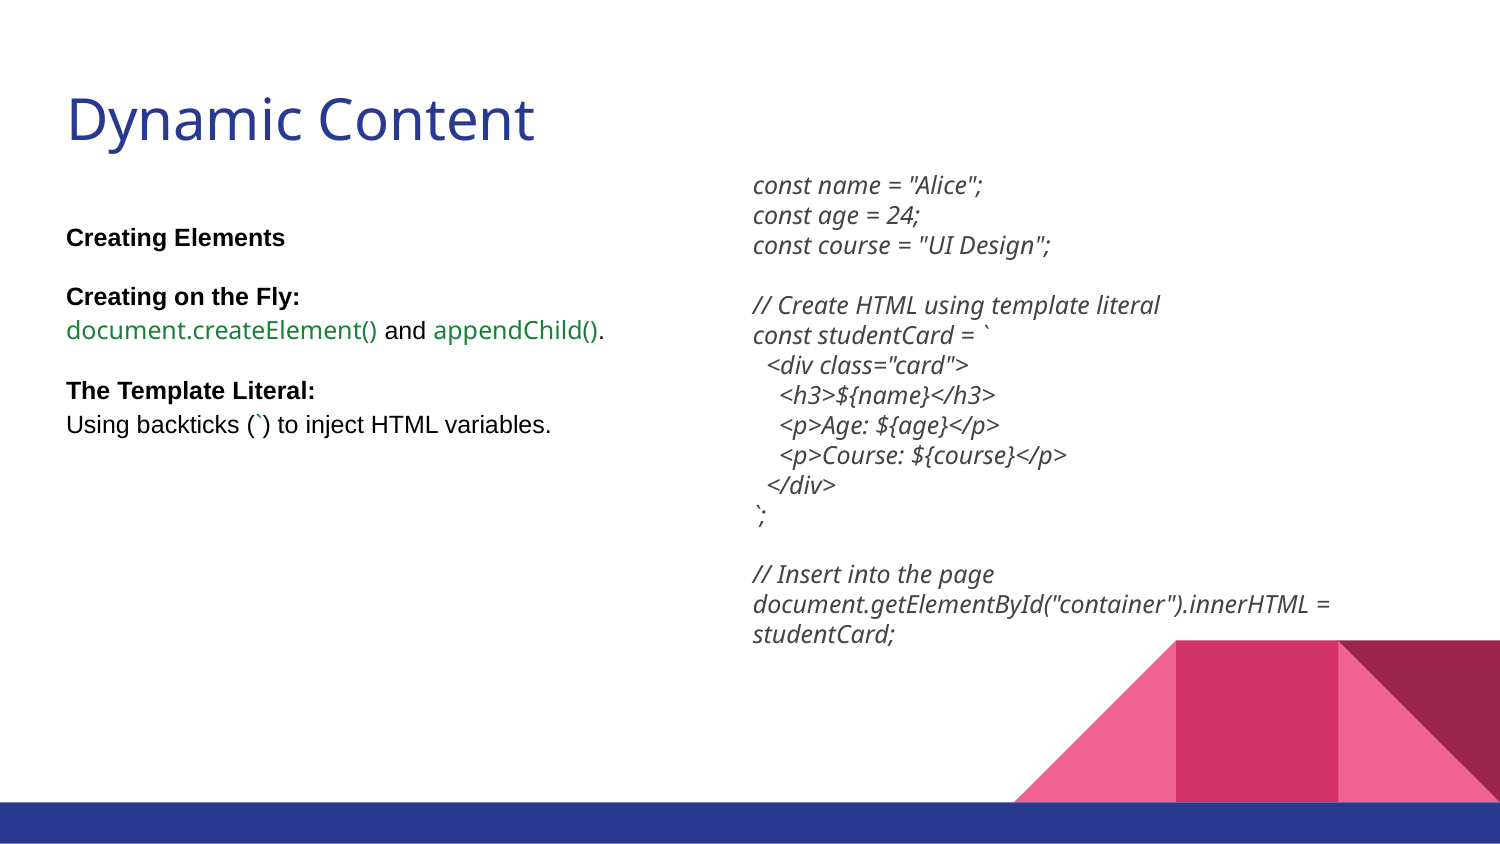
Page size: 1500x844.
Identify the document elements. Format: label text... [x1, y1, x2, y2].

list Creating Elements Creating on the Fly: document.createElement() and appendChild(). The Template Literal: Using backticks (`) to inject HTML variables. [51, 201, 737, 406]
title Dynamic Content [51, 67, 1449, 167]
text_box const name = "Alice"; const age = 24; const course = "UI Design"; // Create HTML using template literal const studentCard = ` <div class="card"> <h3>${name}</h3> <p>Age: ${age}</p> <p>Course: ${course}</p> </div> `; // Insert into the page document.getElementById("container").innerHTML = studentCard; [737, 154, 1481, 724]
